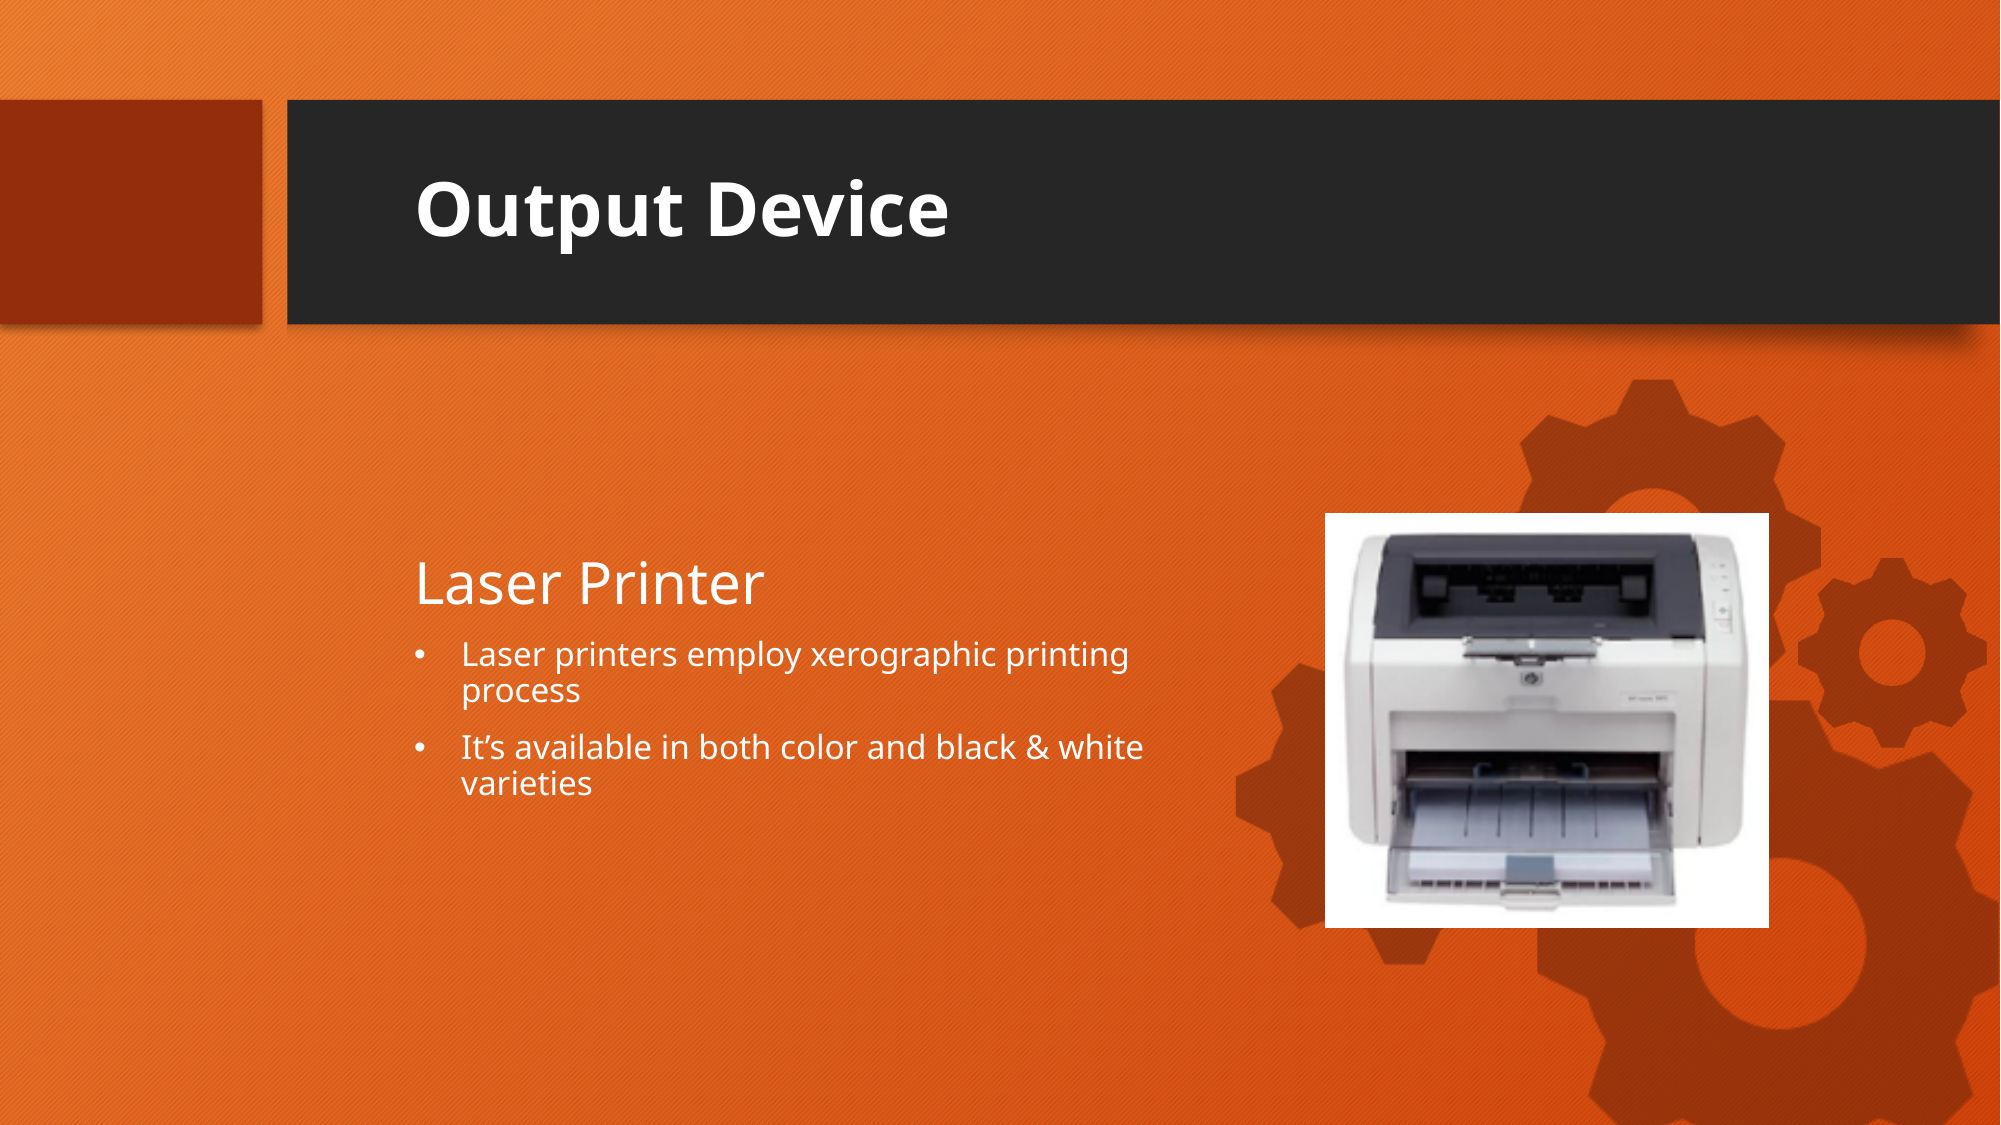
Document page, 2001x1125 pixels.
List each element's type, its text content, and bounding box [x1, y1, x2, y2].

picture [287, 325, 2001, 1125]
list Laser Printer Laser printers employ xerographic printing process It’s available in both color and black & white varieties [399, 383, 1243, 974]
title Output Device [399, 123, 1977, 301]
